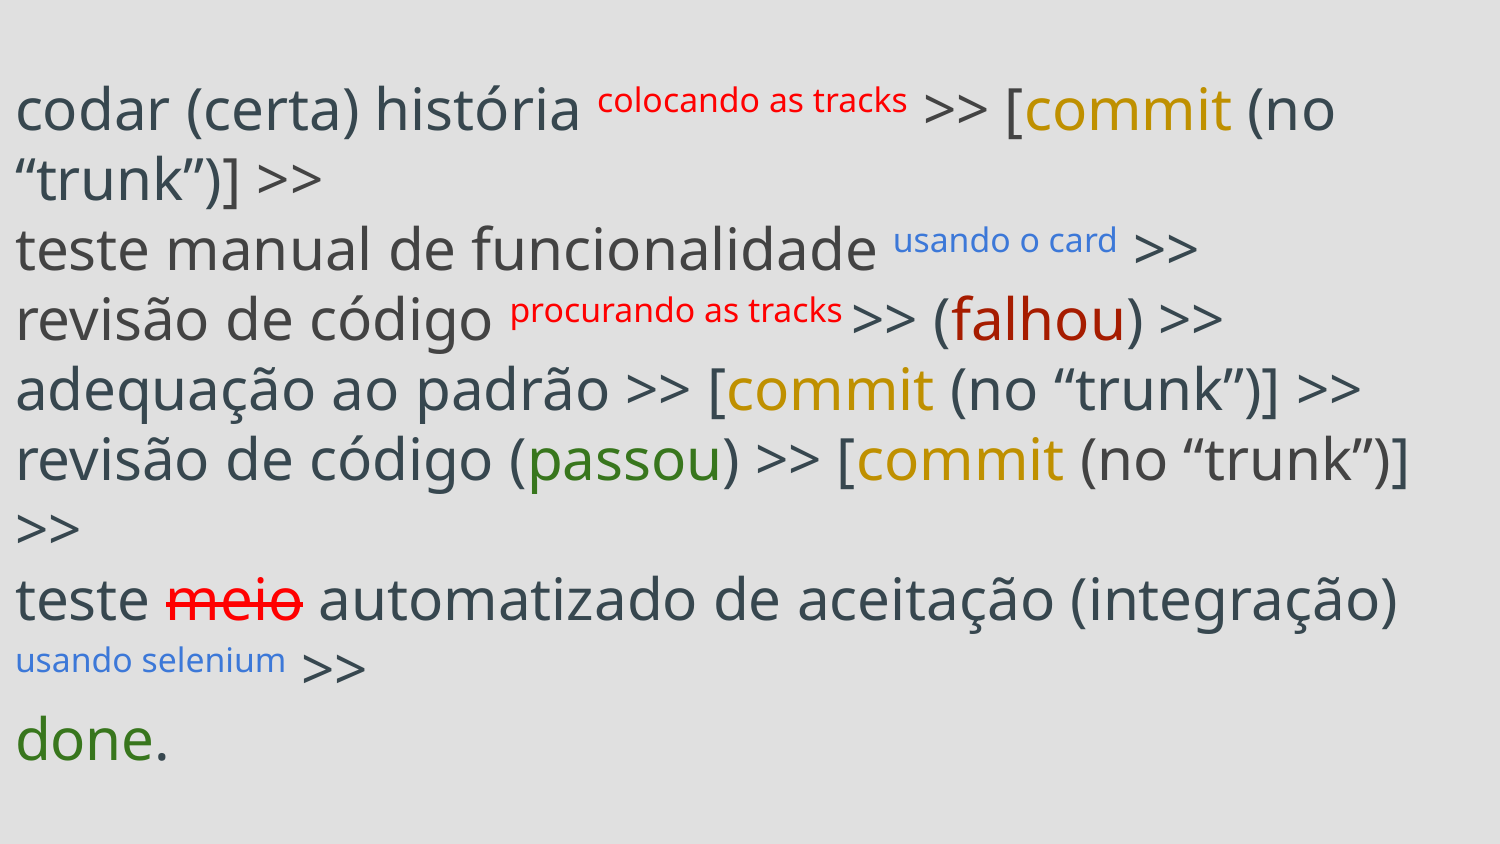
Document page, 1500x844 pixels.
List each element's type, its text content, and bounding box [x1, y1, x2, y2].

title codar (certa) história colocando as tracks >> [commit (no “trunk”)] >> teste manual de funcionalidade usando o card >> revisão de código procurando as tracks >> (falhou) >> adequação ao padrão >> [commit (no “trunk”)] >> revisão de código (passou) >> [commit (no “trunk”)] >> teste meio automatizado de aceitação (integração) usando selenium >> done. [0, 0, 1500, 844]
